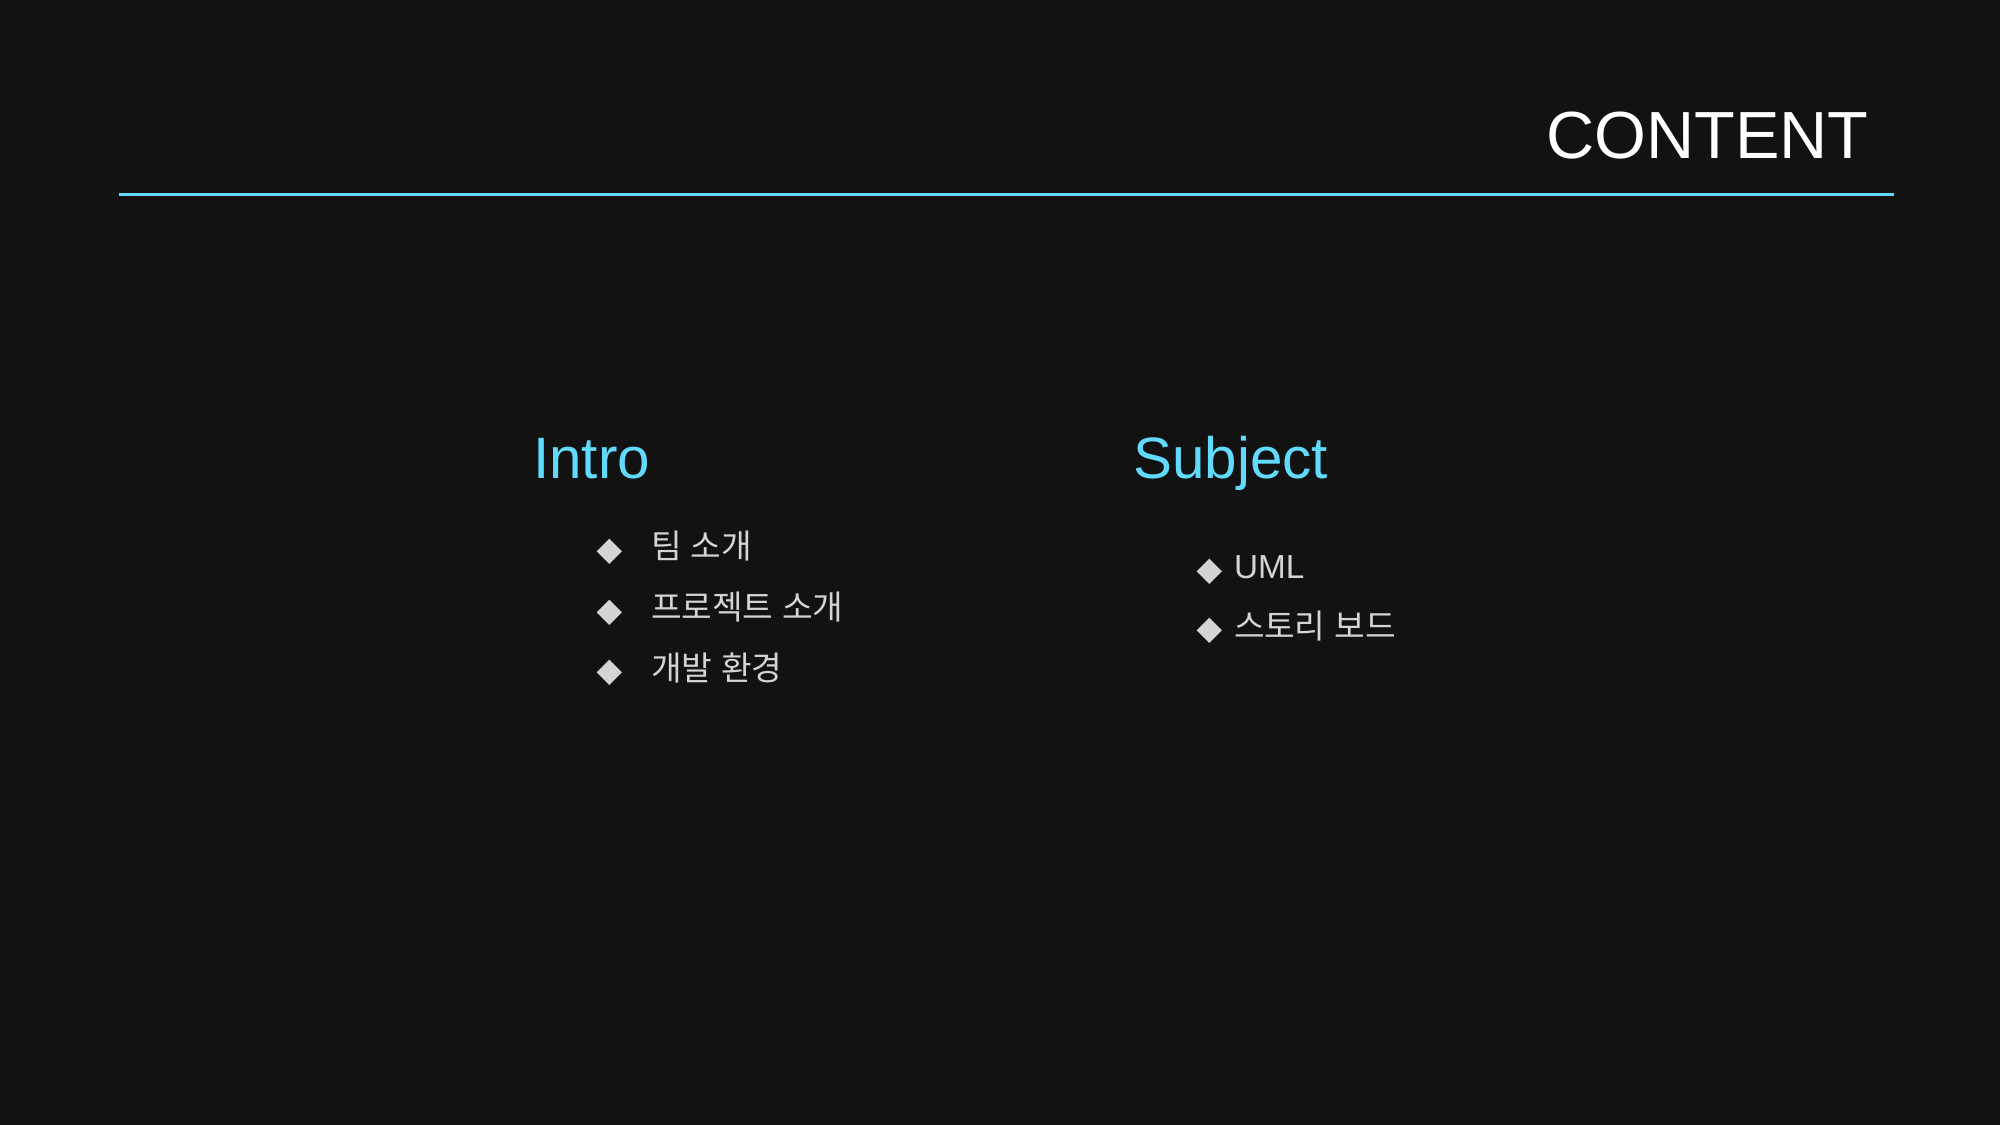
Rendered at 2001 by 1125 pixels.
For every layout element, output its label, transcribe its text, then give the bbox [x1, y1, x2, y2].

list 팀 소개 프로젝트 소개 개발 환경 [581, 517, 953, 725]
title CONTENT [1367, 85, 1884, 189]
text_box UML 스토리 보드 [1181, 517, 1553, 815]
text_box Intro [518, 408, 838, 512]
text_box Subject [1118, 408, 1438, 512]
